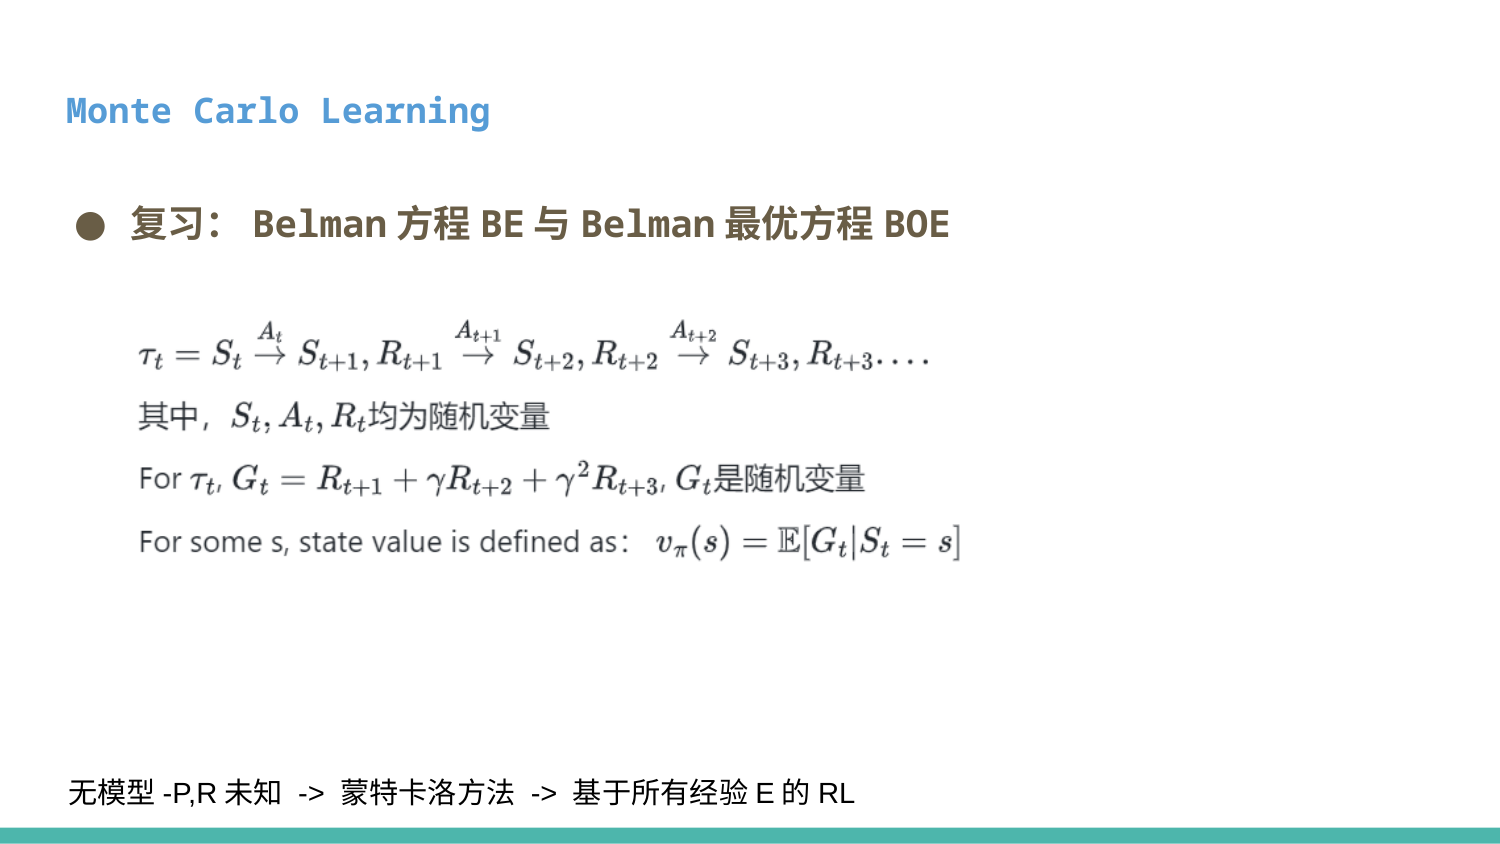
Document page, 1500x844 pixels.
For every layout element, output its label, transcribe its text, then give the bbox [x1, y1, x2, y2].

picture [125, 305, 974, 572]
list 复习：Belman方程BE与Belman最优方程BOE [40, 178, 1439, 720]
title Monte Carlo Learning [51, 72, 1449, 189]
